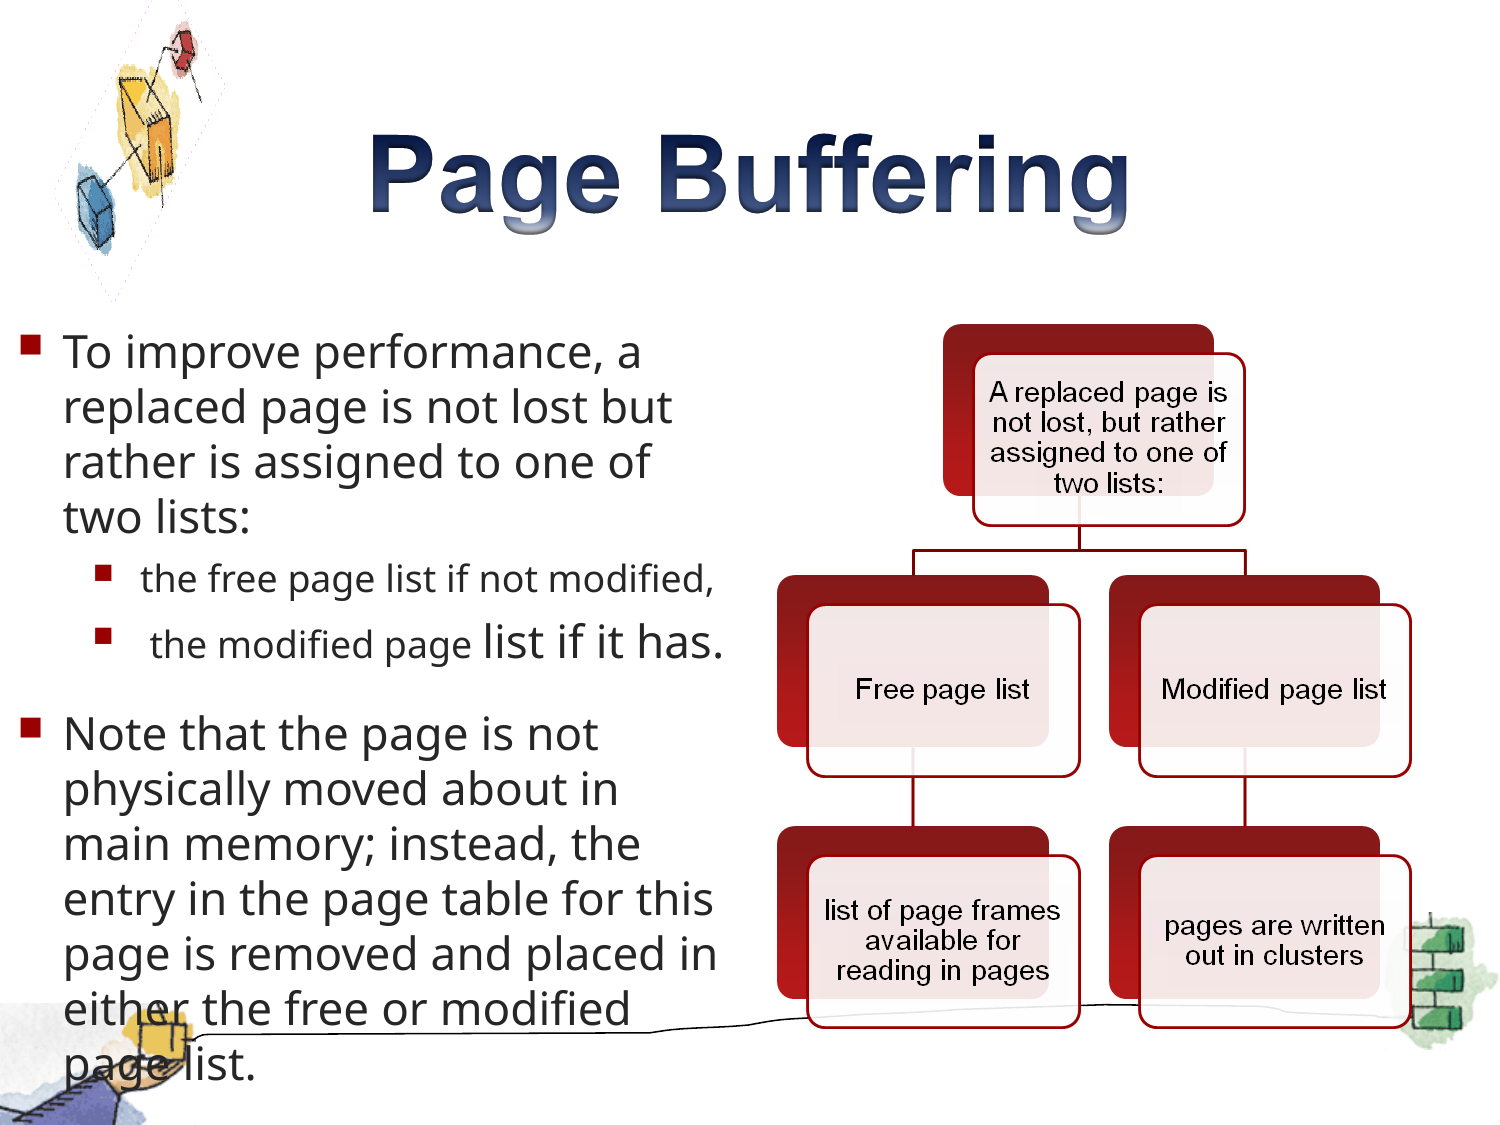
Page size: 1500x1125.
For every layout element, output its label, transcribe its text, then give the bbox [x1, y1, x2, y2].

text_box To improve performance, a replaced page is not lost but rather is assigned to one of two lists: the free page list if not modified, the modified page list if it has. Note that the page is not physically moved about in main memory; instead, the entry in the page table for this page is removed and placed in either the free or modified page list. [3, 314, 754, 1031]
picture [512, 323, 1500, 1050]
picture [52, 0, 225, 304]
picture [0, 1003, 196, 1125]
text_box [106, 73, 1392, 238]
